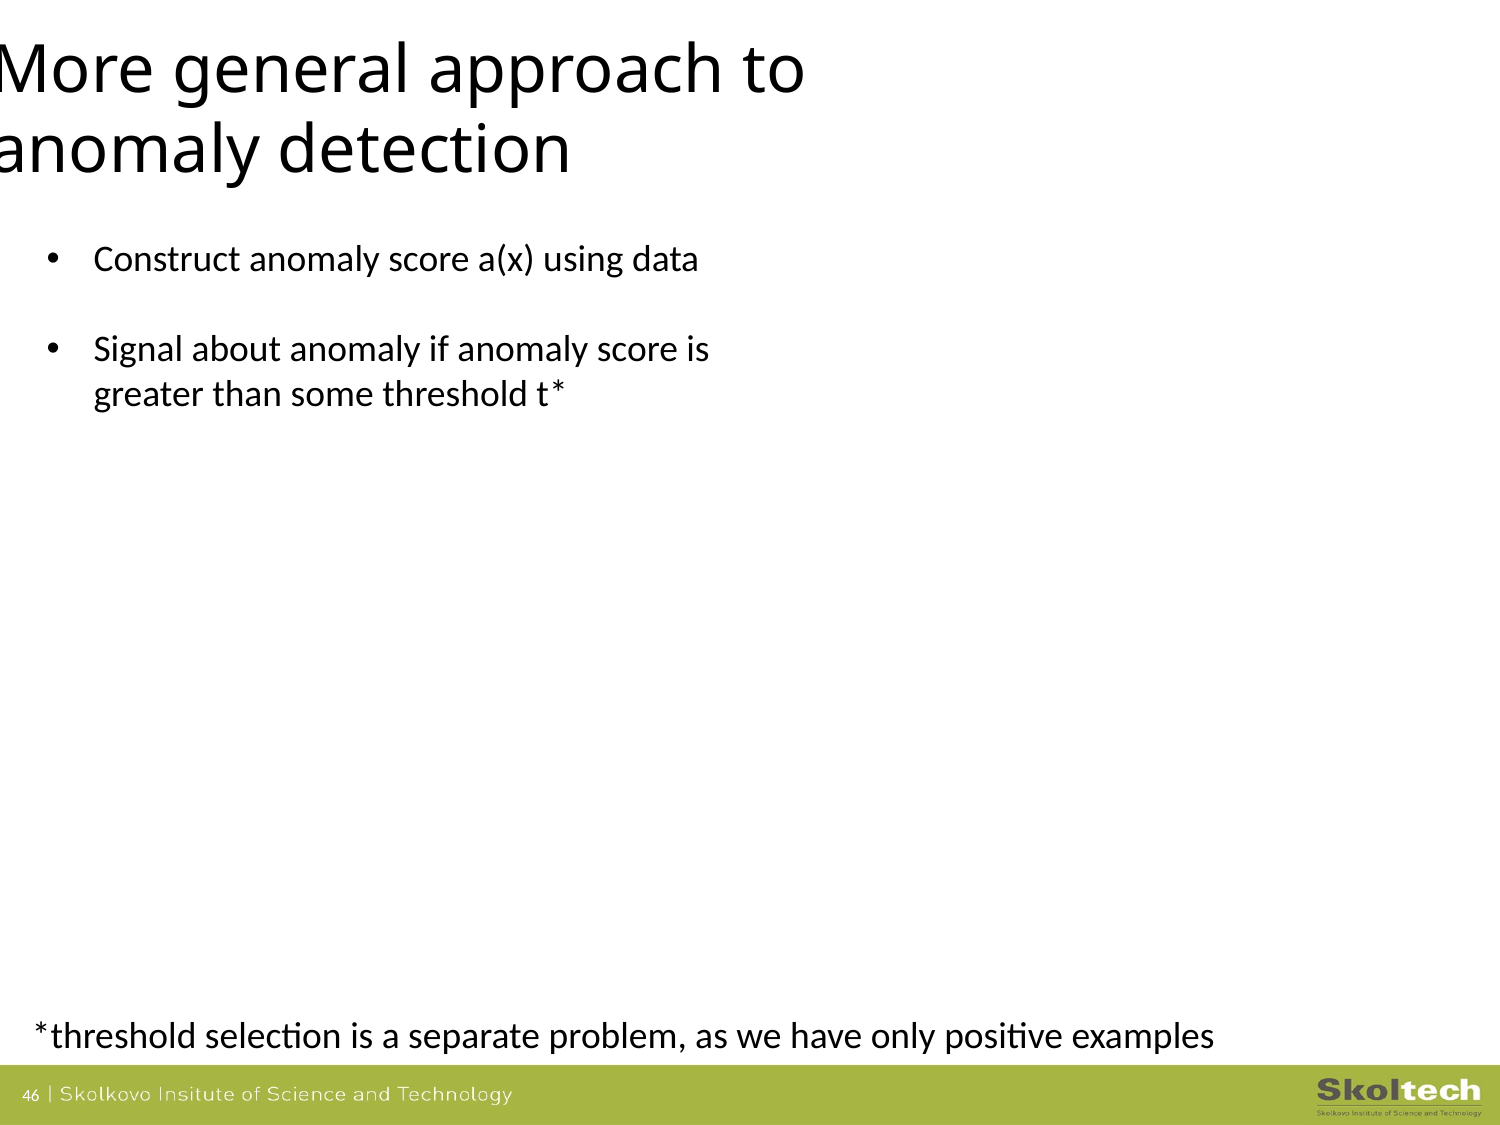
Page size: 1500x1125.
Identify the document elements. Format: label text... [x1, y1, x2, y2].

picture [0, 1064, 1500, 1125]
text_box Construct anomaly score a(x) using data Signal about anomaly if anomaly score is greater than some threshold t* [39, 226, 820, 422]
text_box *threshold selection is a separate problem, as we have only positive examples [24, 1003, 1224, 1064]
text_box More general approach to anomaly detection [0, 18, 832, 194]
